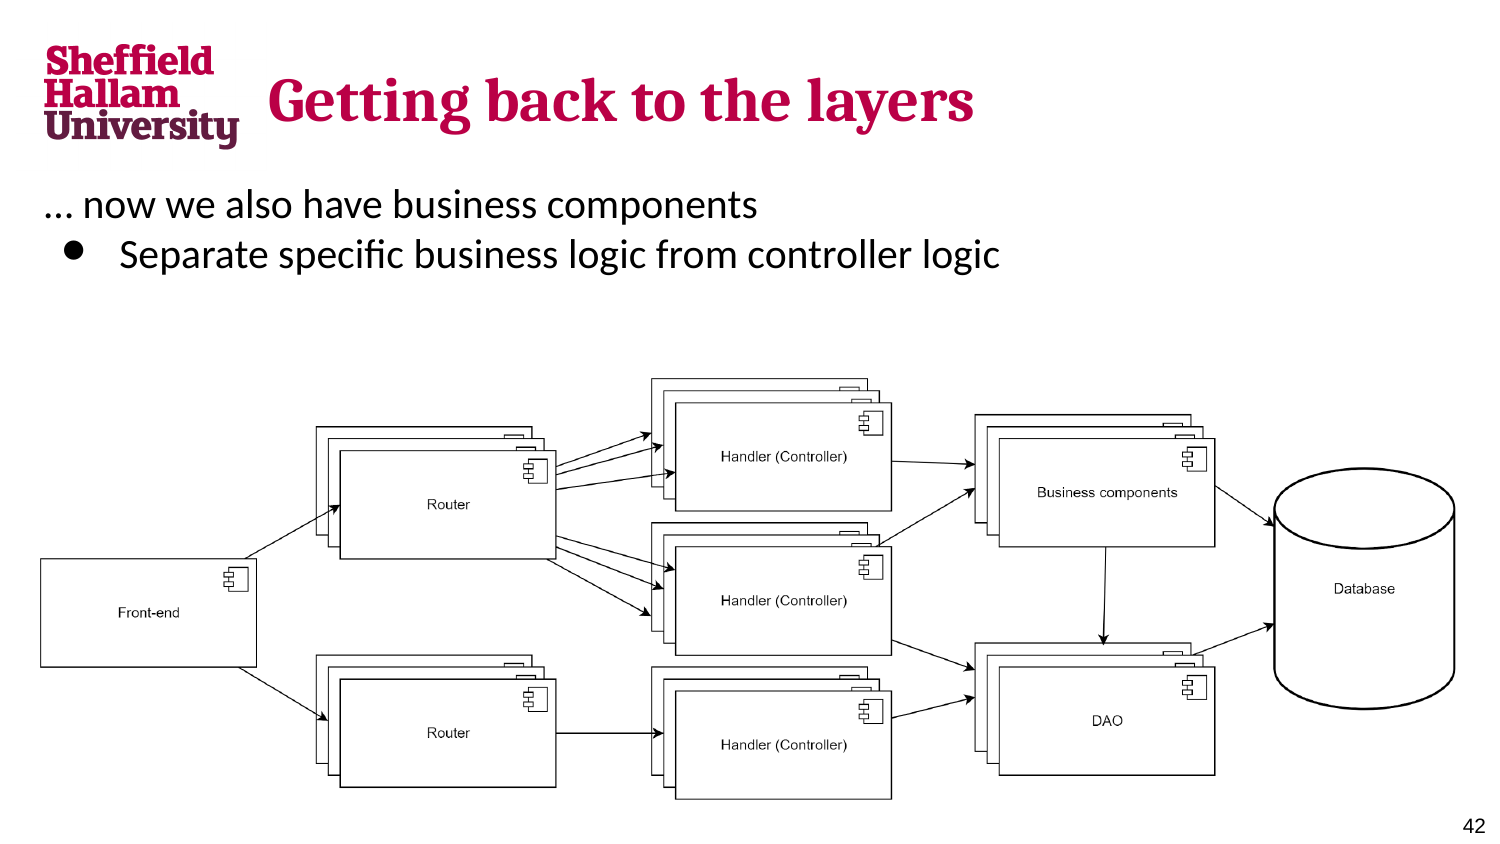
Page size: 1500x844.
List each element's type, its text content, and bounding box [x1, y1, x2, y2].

list … now we also have business components Separate specific business logic from controller logic [44, 177, 1456, 377]
slide_number 42 [1448, 799, 1500, 844]
title Getting back to the layers [268, 44, 1449, 148]
picture [38, 377, 1456, 800]
picture [16, 22, 267, 171]
